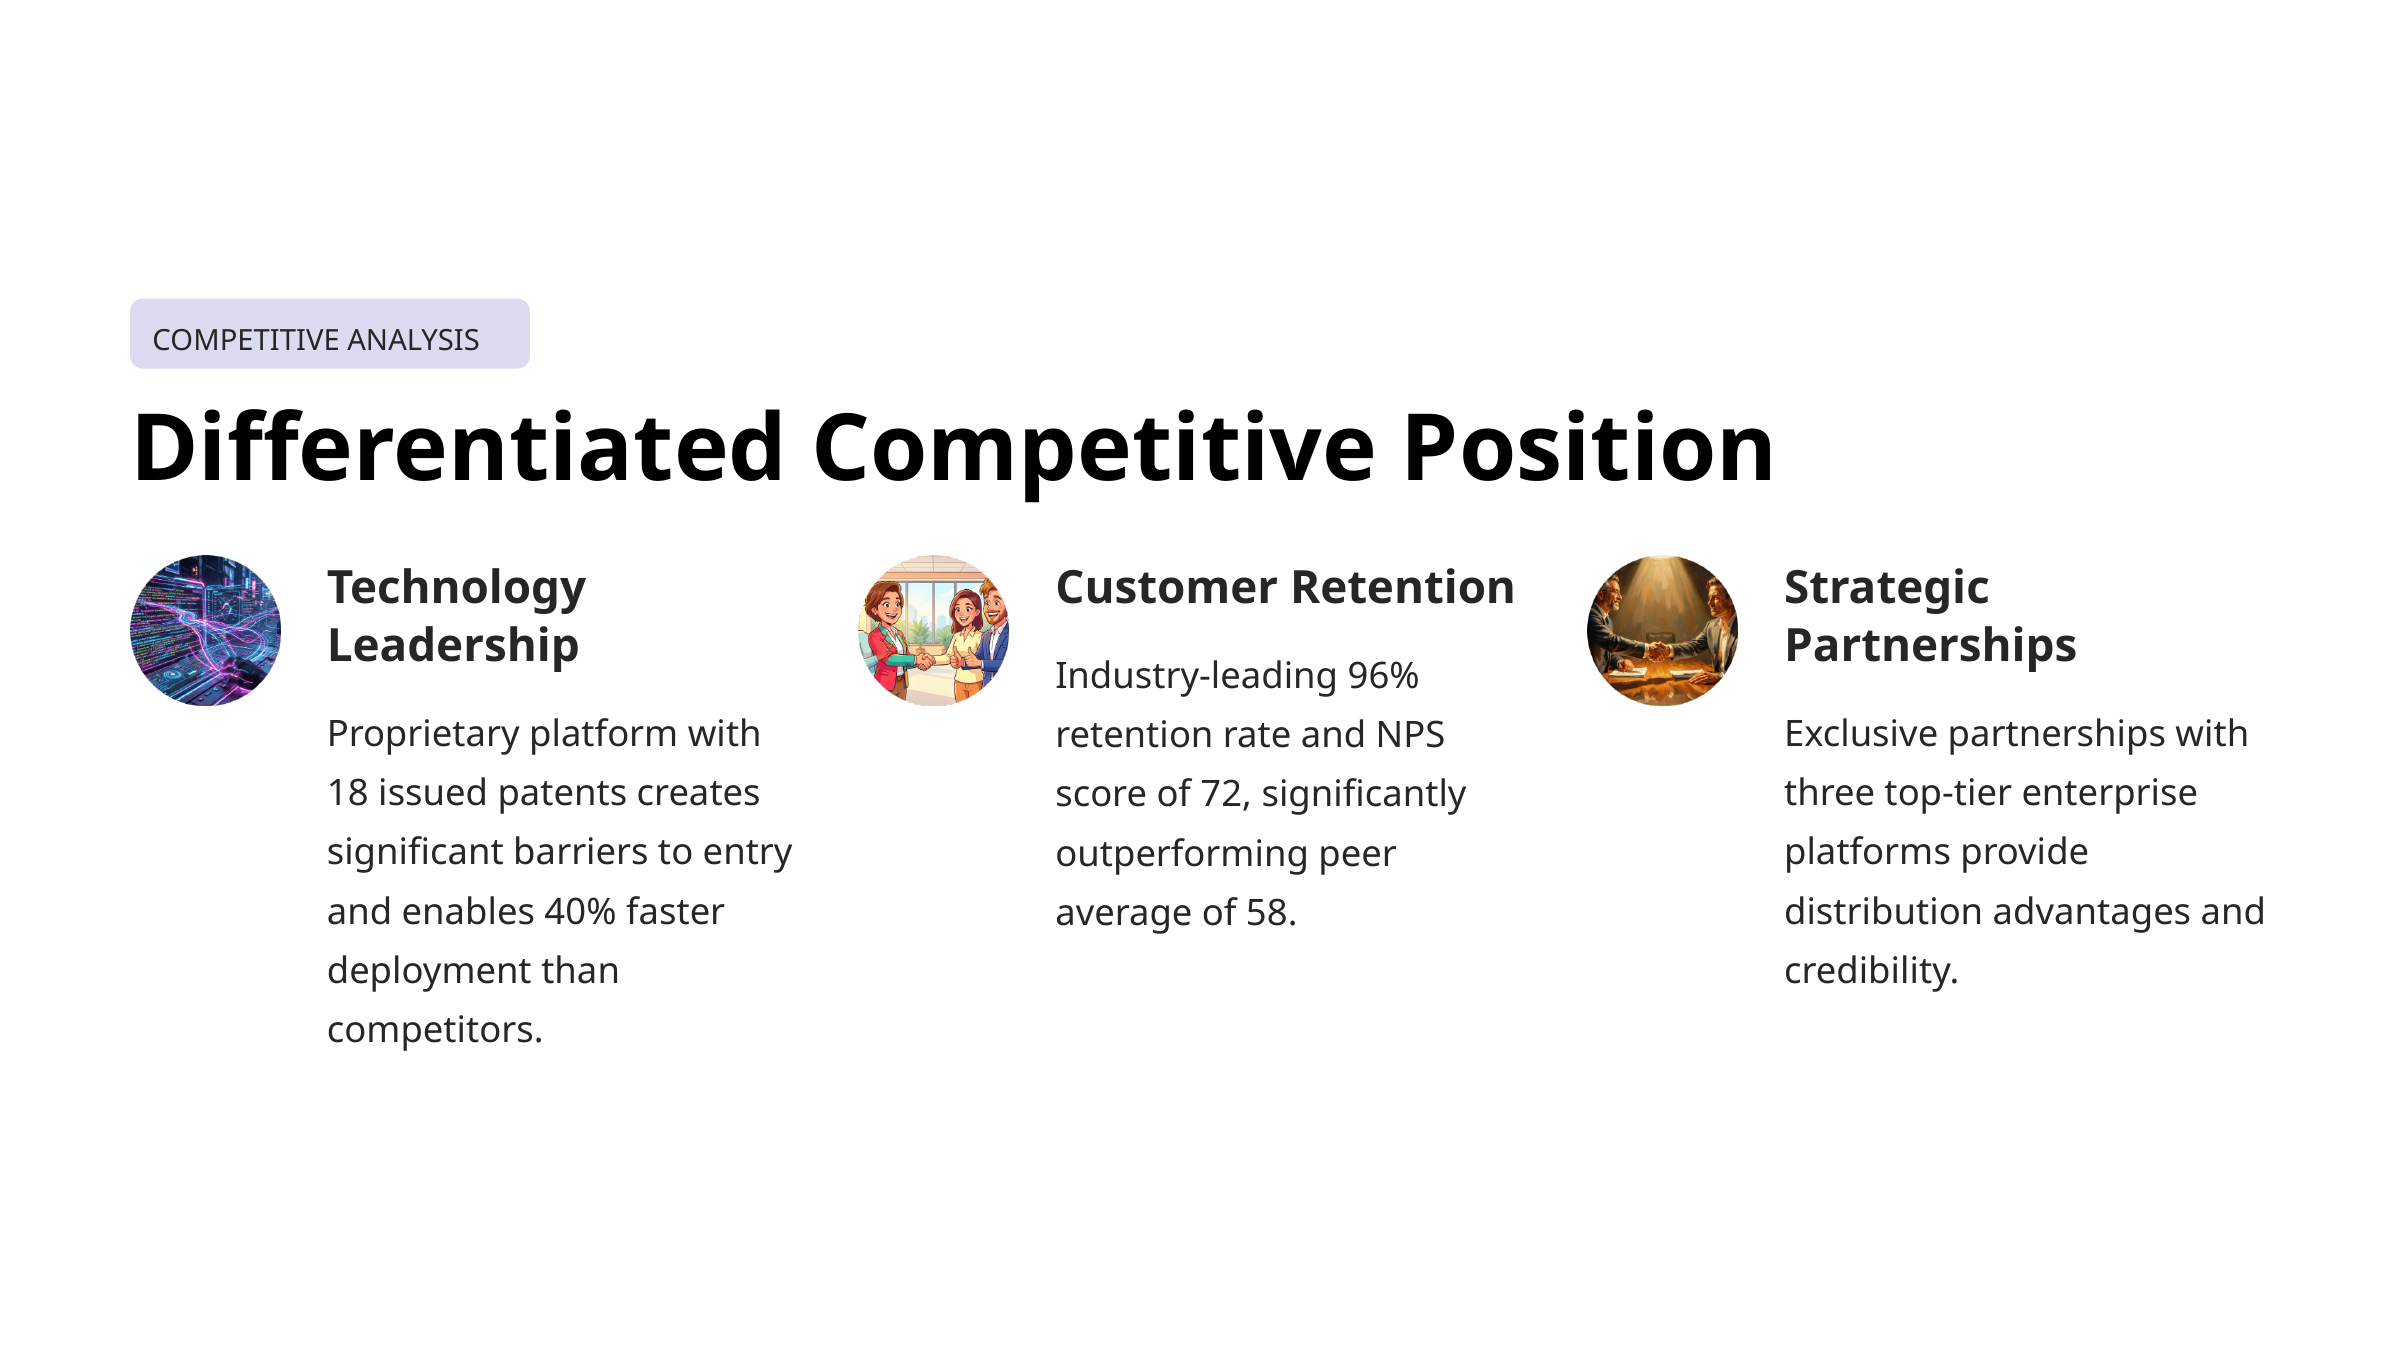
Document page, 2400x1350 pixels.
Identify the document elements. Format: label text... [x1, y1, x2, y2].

text_box COMPETITIVE ANALYSIS [152, 309, 508, 358]
text_box Technology Leadership [326, 555, 813, 672]
picture [1587, 555, 1738, 706]
text_box Industry-leading 96% retention rate and NPS score of 72, significantly outperforming peer average of 58. [1055, 635, 1542, 934]
picture [858, 555, 1009, 706]
text_box Customer Retention [1055, 555, 1521, 614]
picture [130, 555, 281, 706]
text_box Strategic Partnerships [1784, 555, 2270, 672]
text_box Proprietary platform with 18 issued patents creates significant barriers to entry and enables 40% faster deployment than competitors. [326, 694, 813, 1052]
text_box Exclusive partnerships with three top-tier enterprise platforms provide distribution advantages and credibility. [1784, 694, 2270, 992]
text_box [130, 298, 530, 369]
text_box Differentiated Competitive Position [130, 383, 1721, 500]
